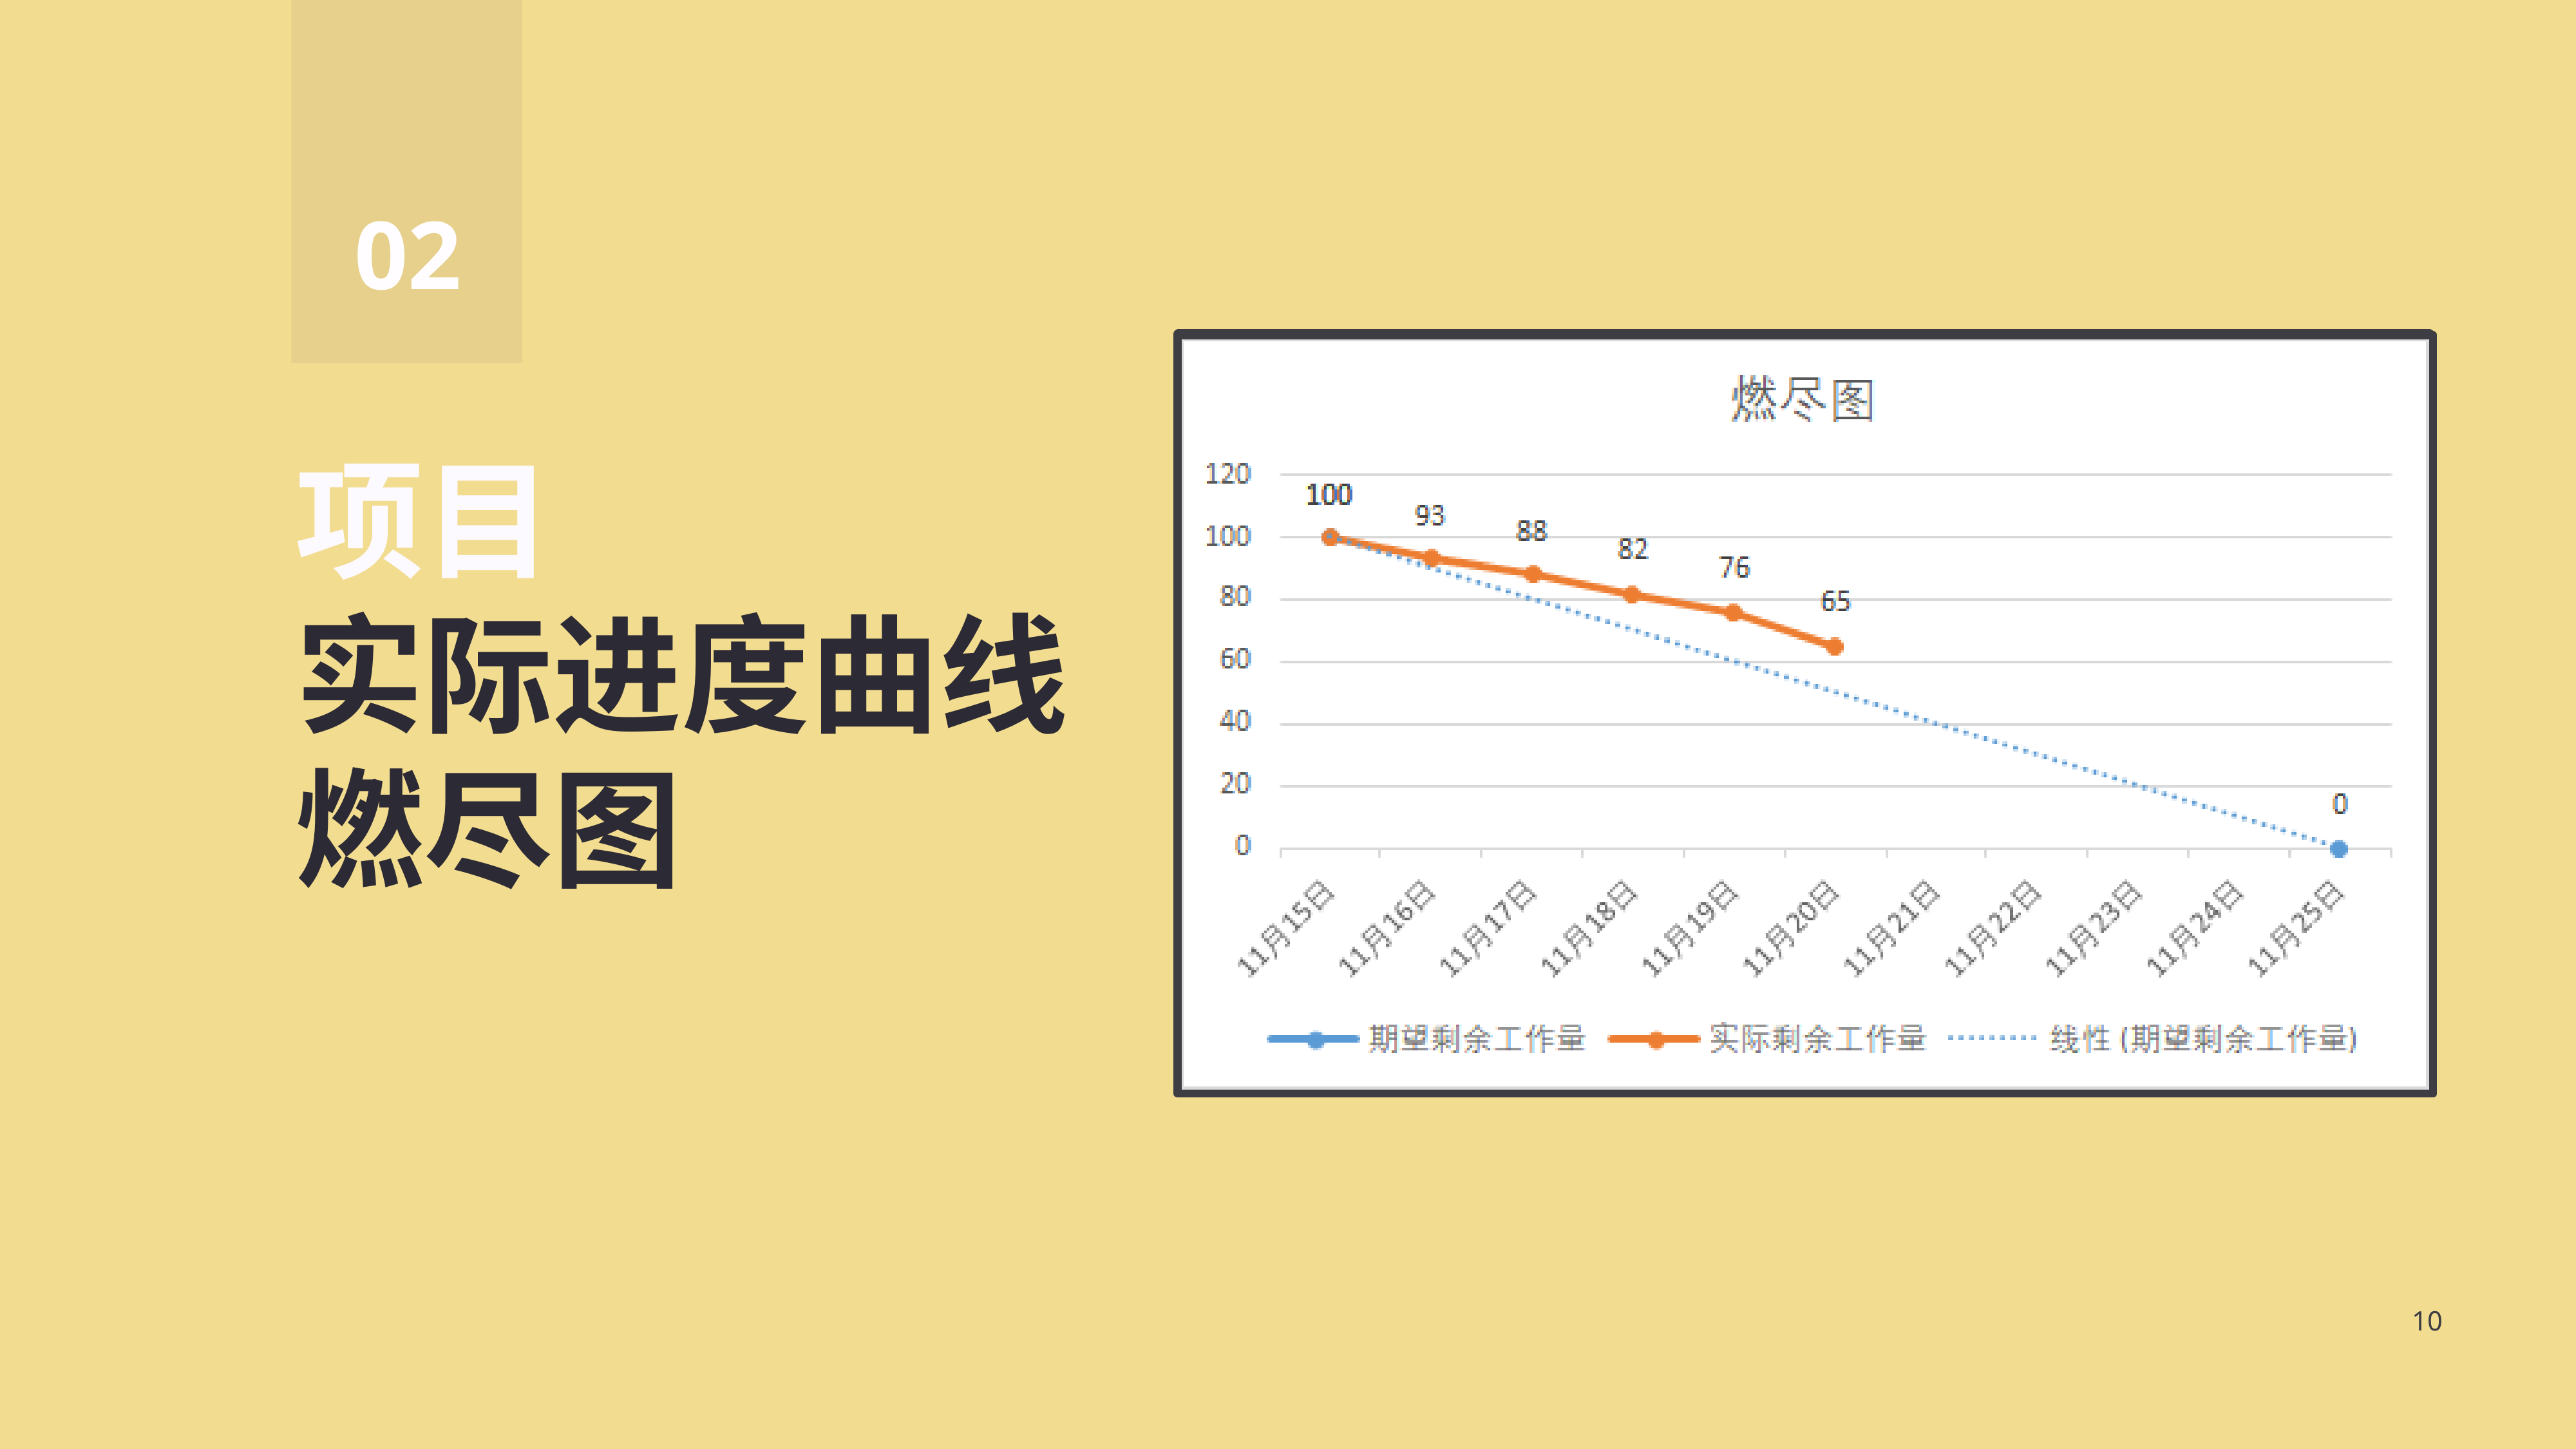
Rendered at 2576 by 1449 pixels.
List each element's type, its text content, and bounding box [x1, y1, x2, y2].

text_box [291, 0, 523, 363]
text_box 10 [2380, 1300, 2475, 1345]
picture [1181, 337, 2429, 1090]
text_box 项目 实际进度曲线 燃尽图 [291, 435, 1075, 991]
